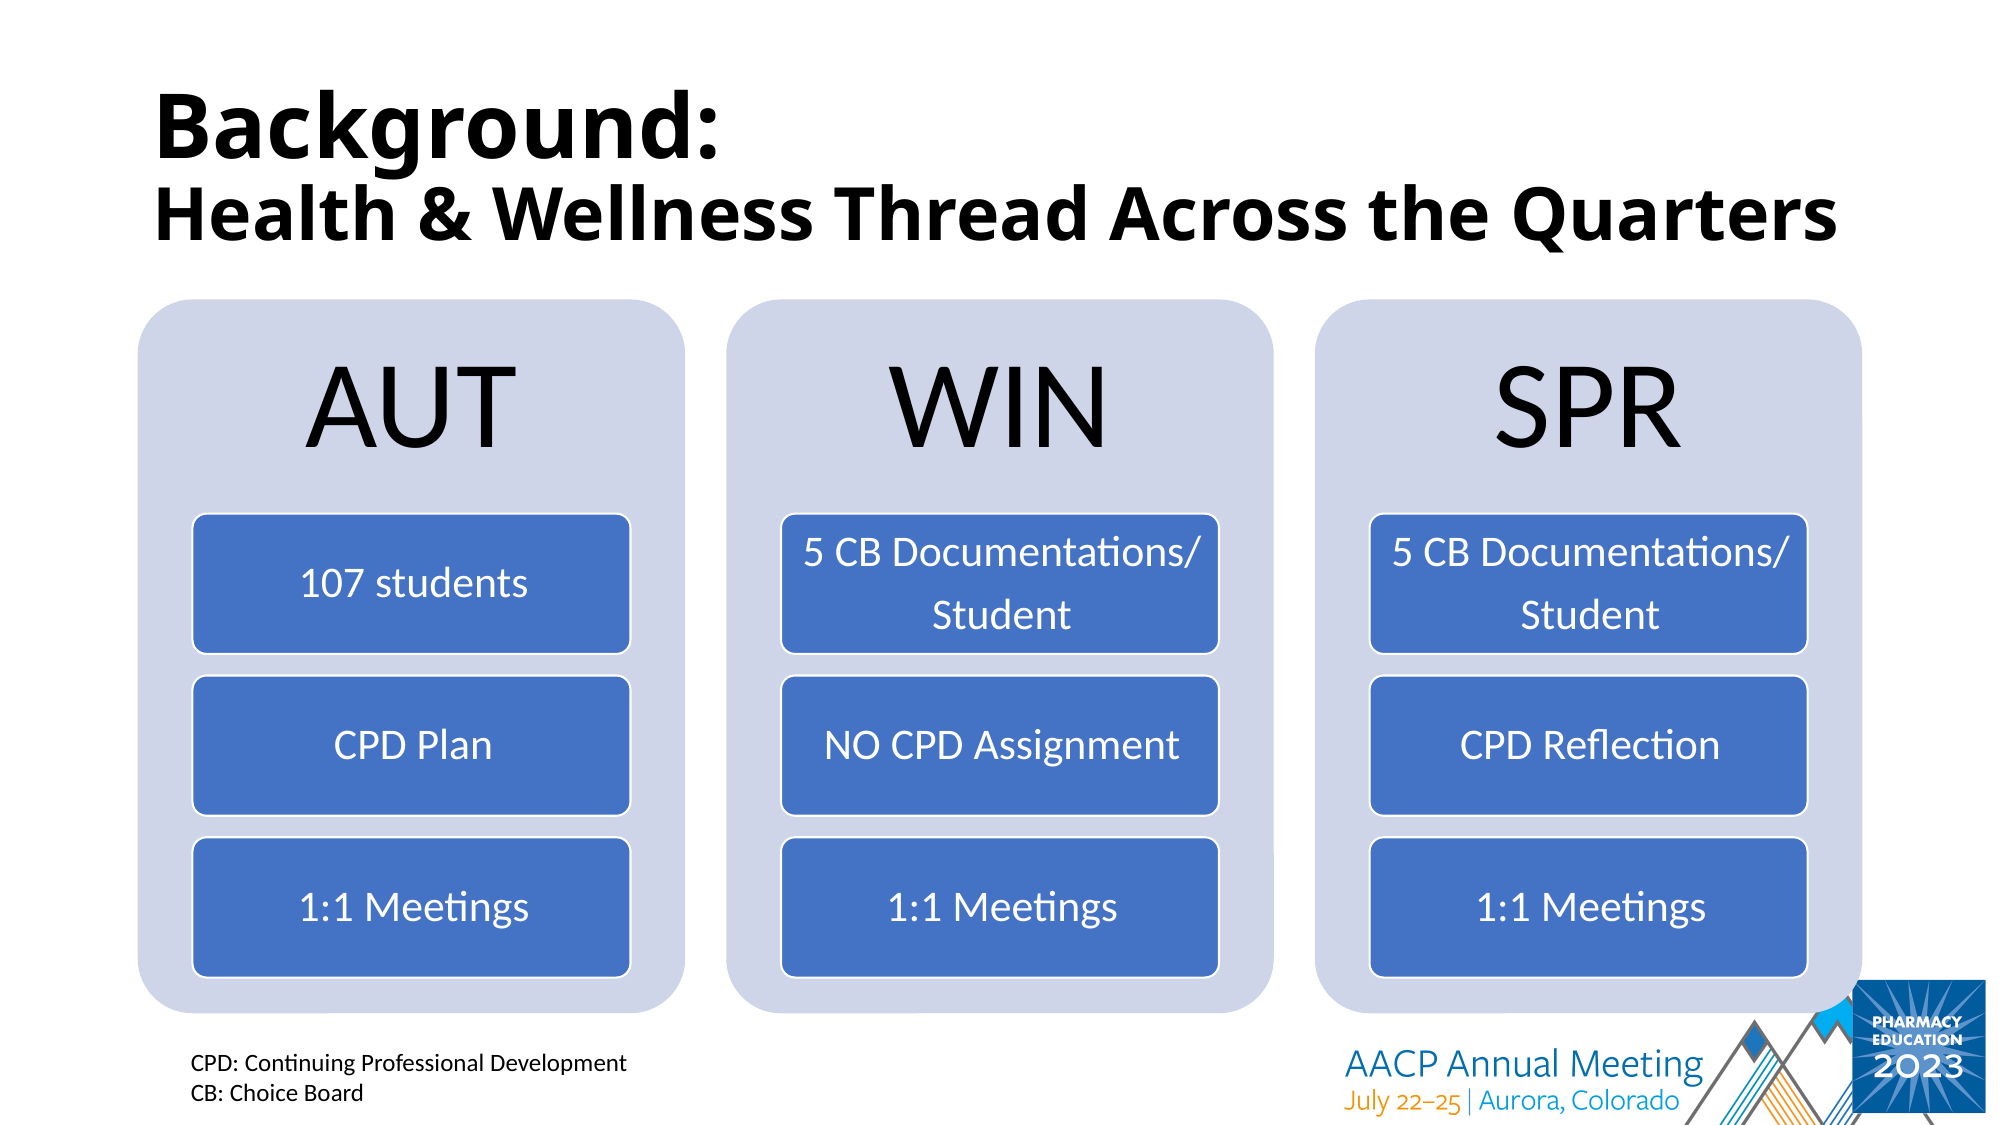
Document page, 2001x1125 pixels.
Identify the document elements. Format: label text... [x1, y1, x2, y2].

picture [0, 0, 2000, 1125]
text_box CPD: Continuing Professional Development CB: Choice Board [176, 1039, 888, 1114]
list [137, 299, 1863, 1014]
title Background: Health & Wellness Thread Across the Quarters [137, 59, 1863, 278]
